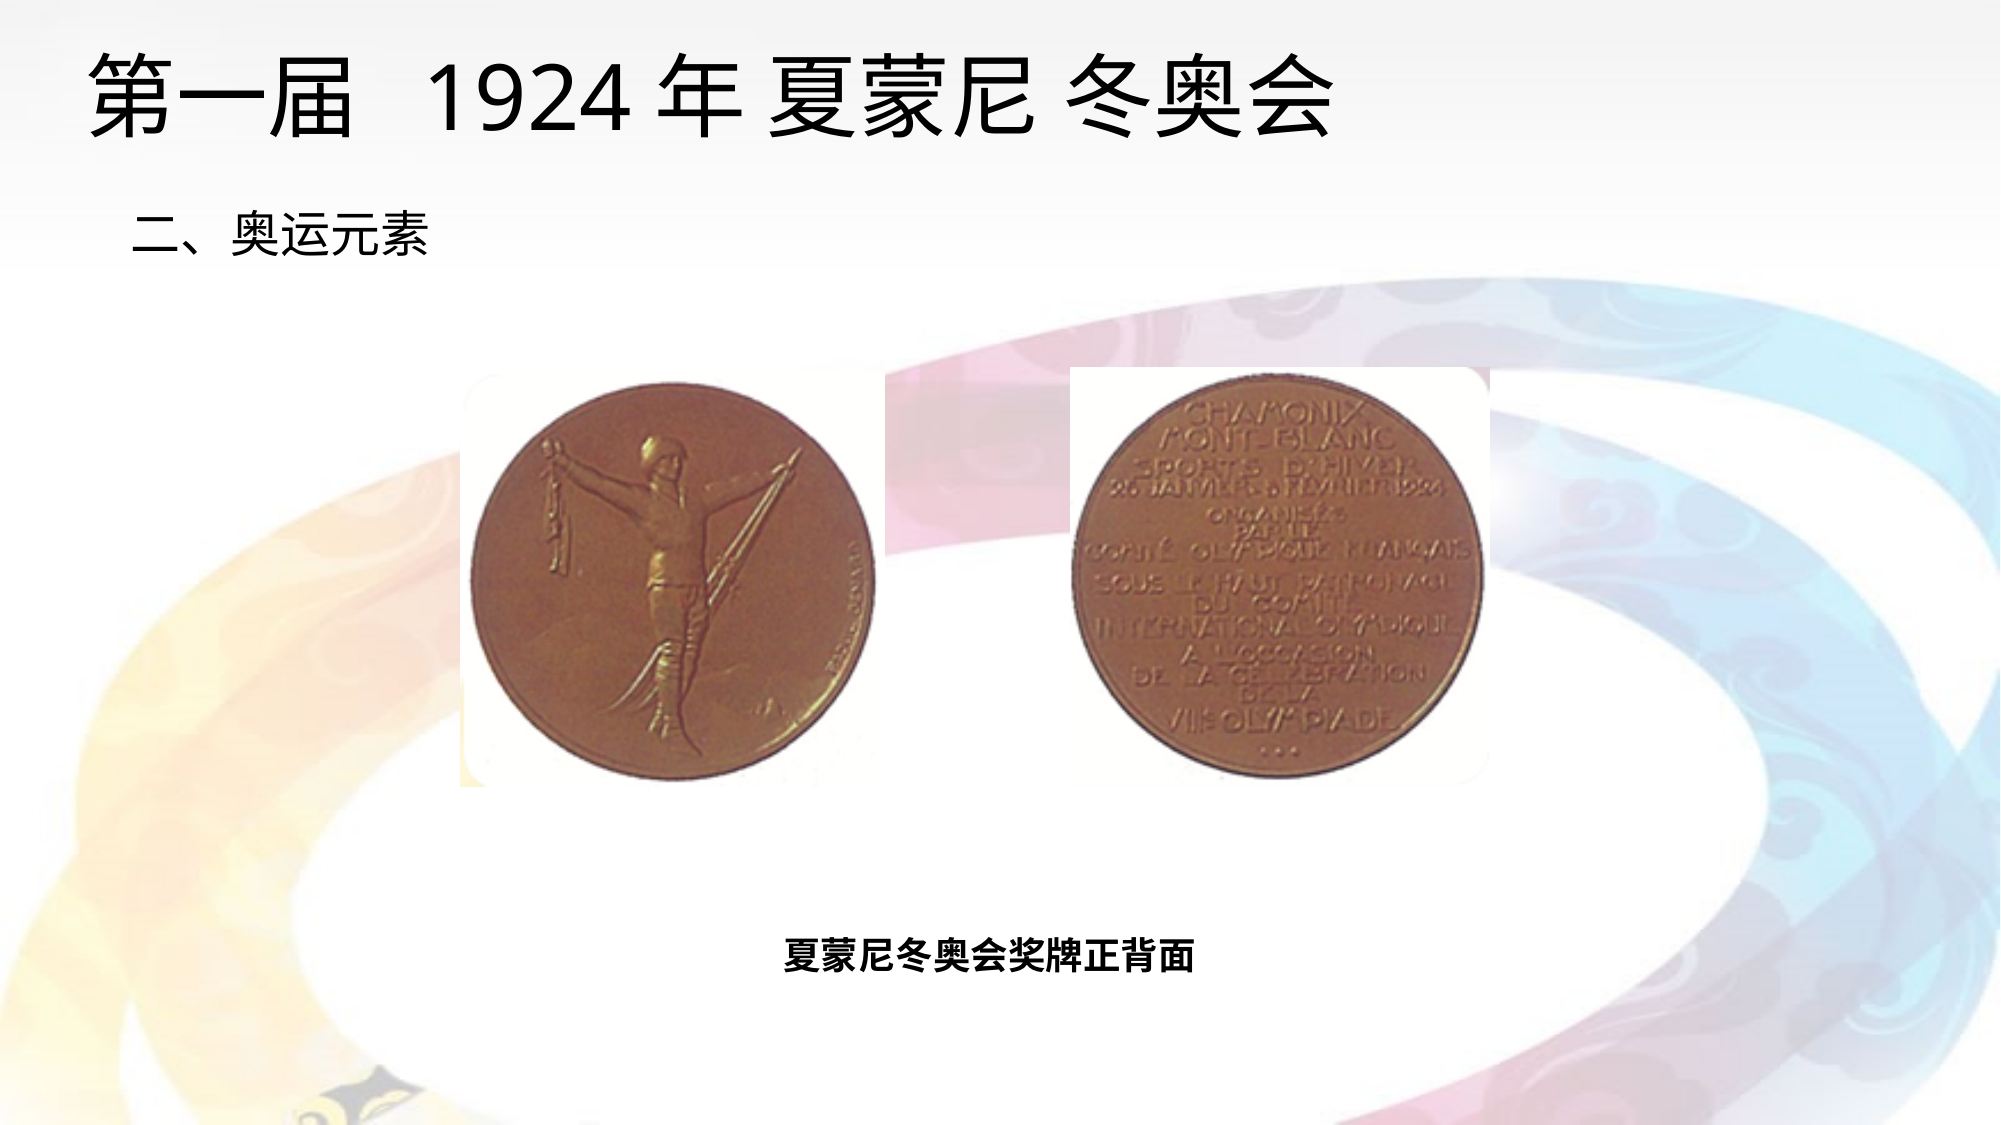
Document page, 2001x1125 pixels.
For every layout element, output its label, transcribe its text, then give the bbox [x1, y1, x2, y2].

title 第一届 1924年 夏蒙尼 冬奥会 [69, 0, 1795, 210]
text_box 二、奥运元素 [115, 195, 622, 270]
text_box 夏蒙尼冬奥会奖牌正背面 [768, 924, 1235, 985]
picture [0, 0, 2001, 1125]
